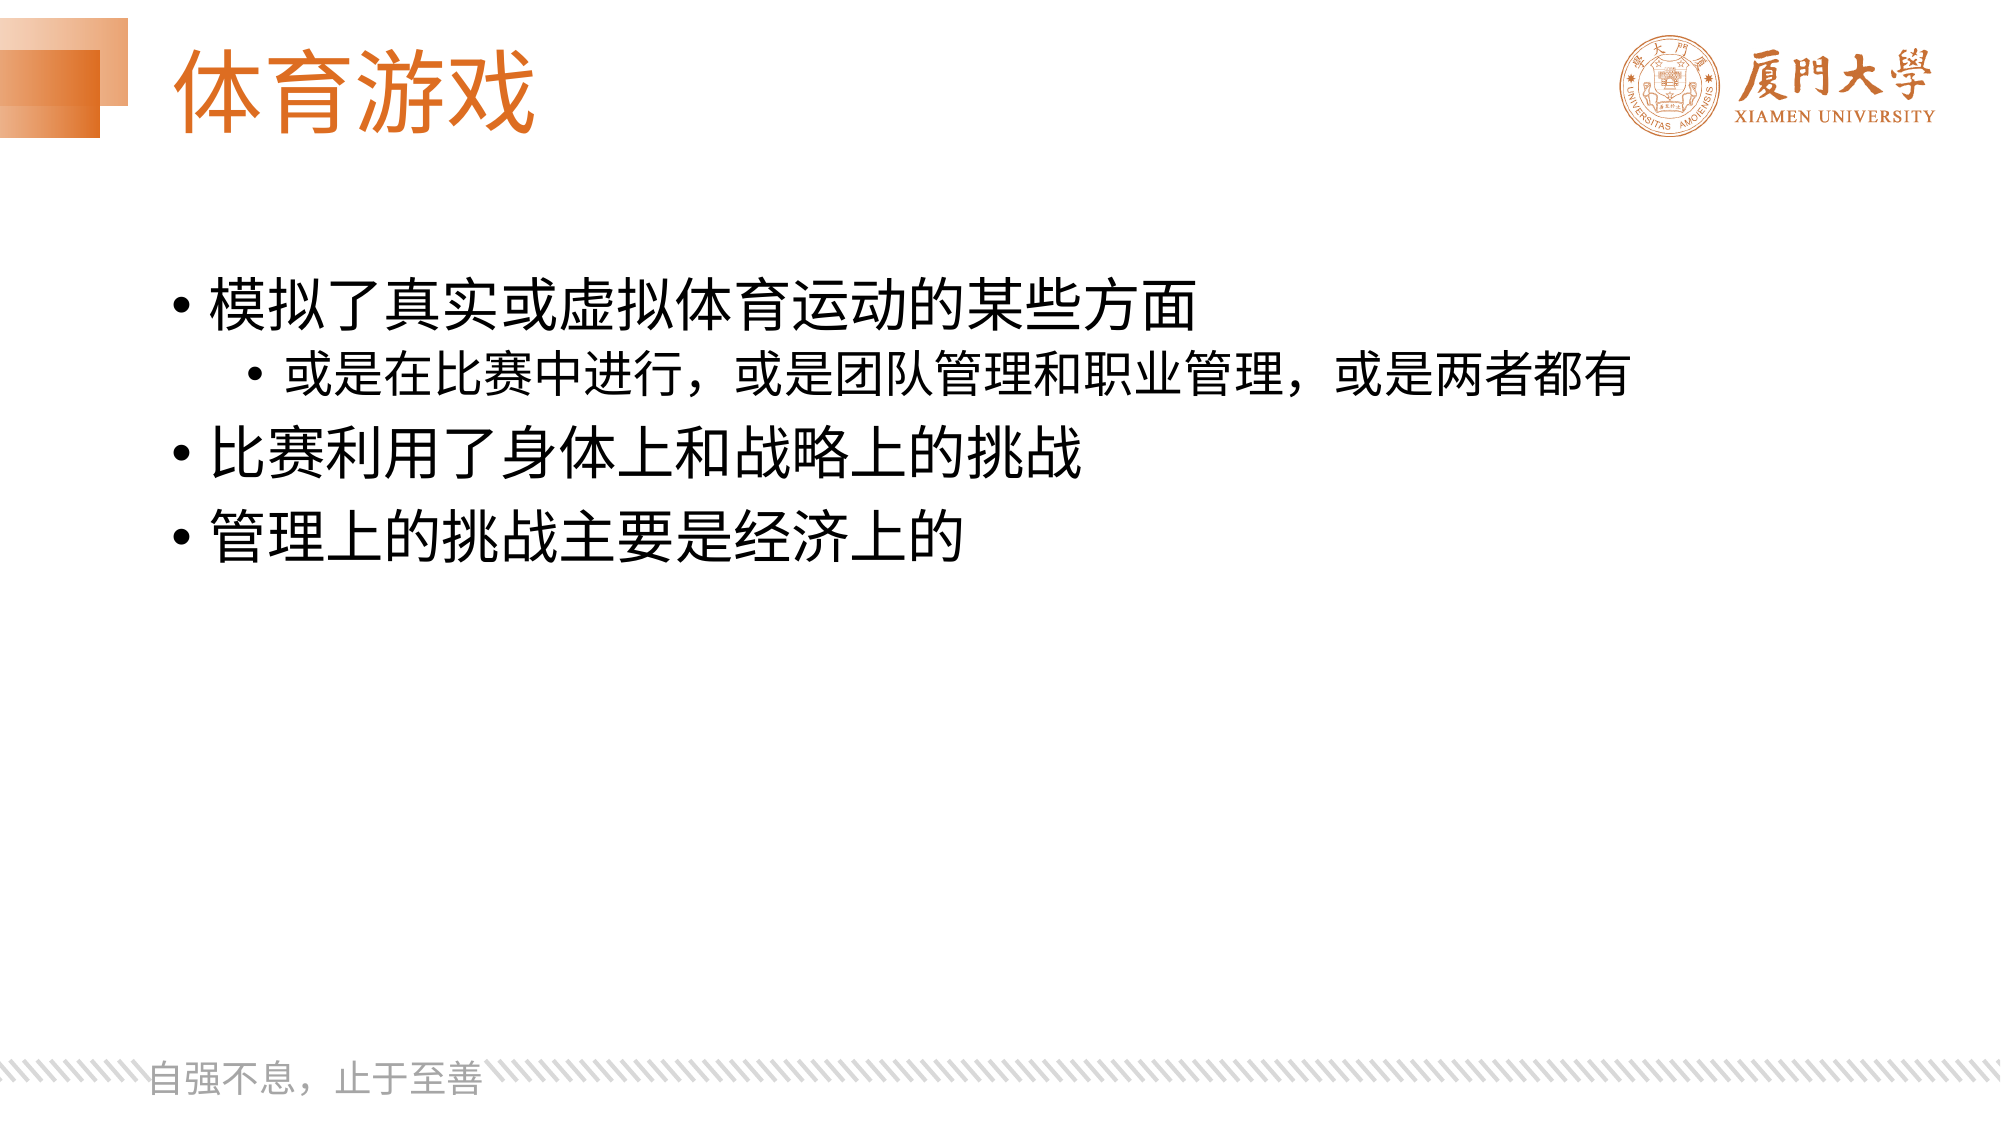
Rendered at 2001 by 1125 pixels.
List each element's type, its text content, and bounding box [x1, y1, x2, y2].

title 体育游戏 [156, 16, 1882, 177]
list 模拟了真实或虚拟体育运动的某些方面 或是在比赛中进行，或是团队管理和职业管理，或是两者都有 比赛利用了身体上和战略上的挑战 管理上的挑战主要是经济上的 [156, 268, 1882, 996]
